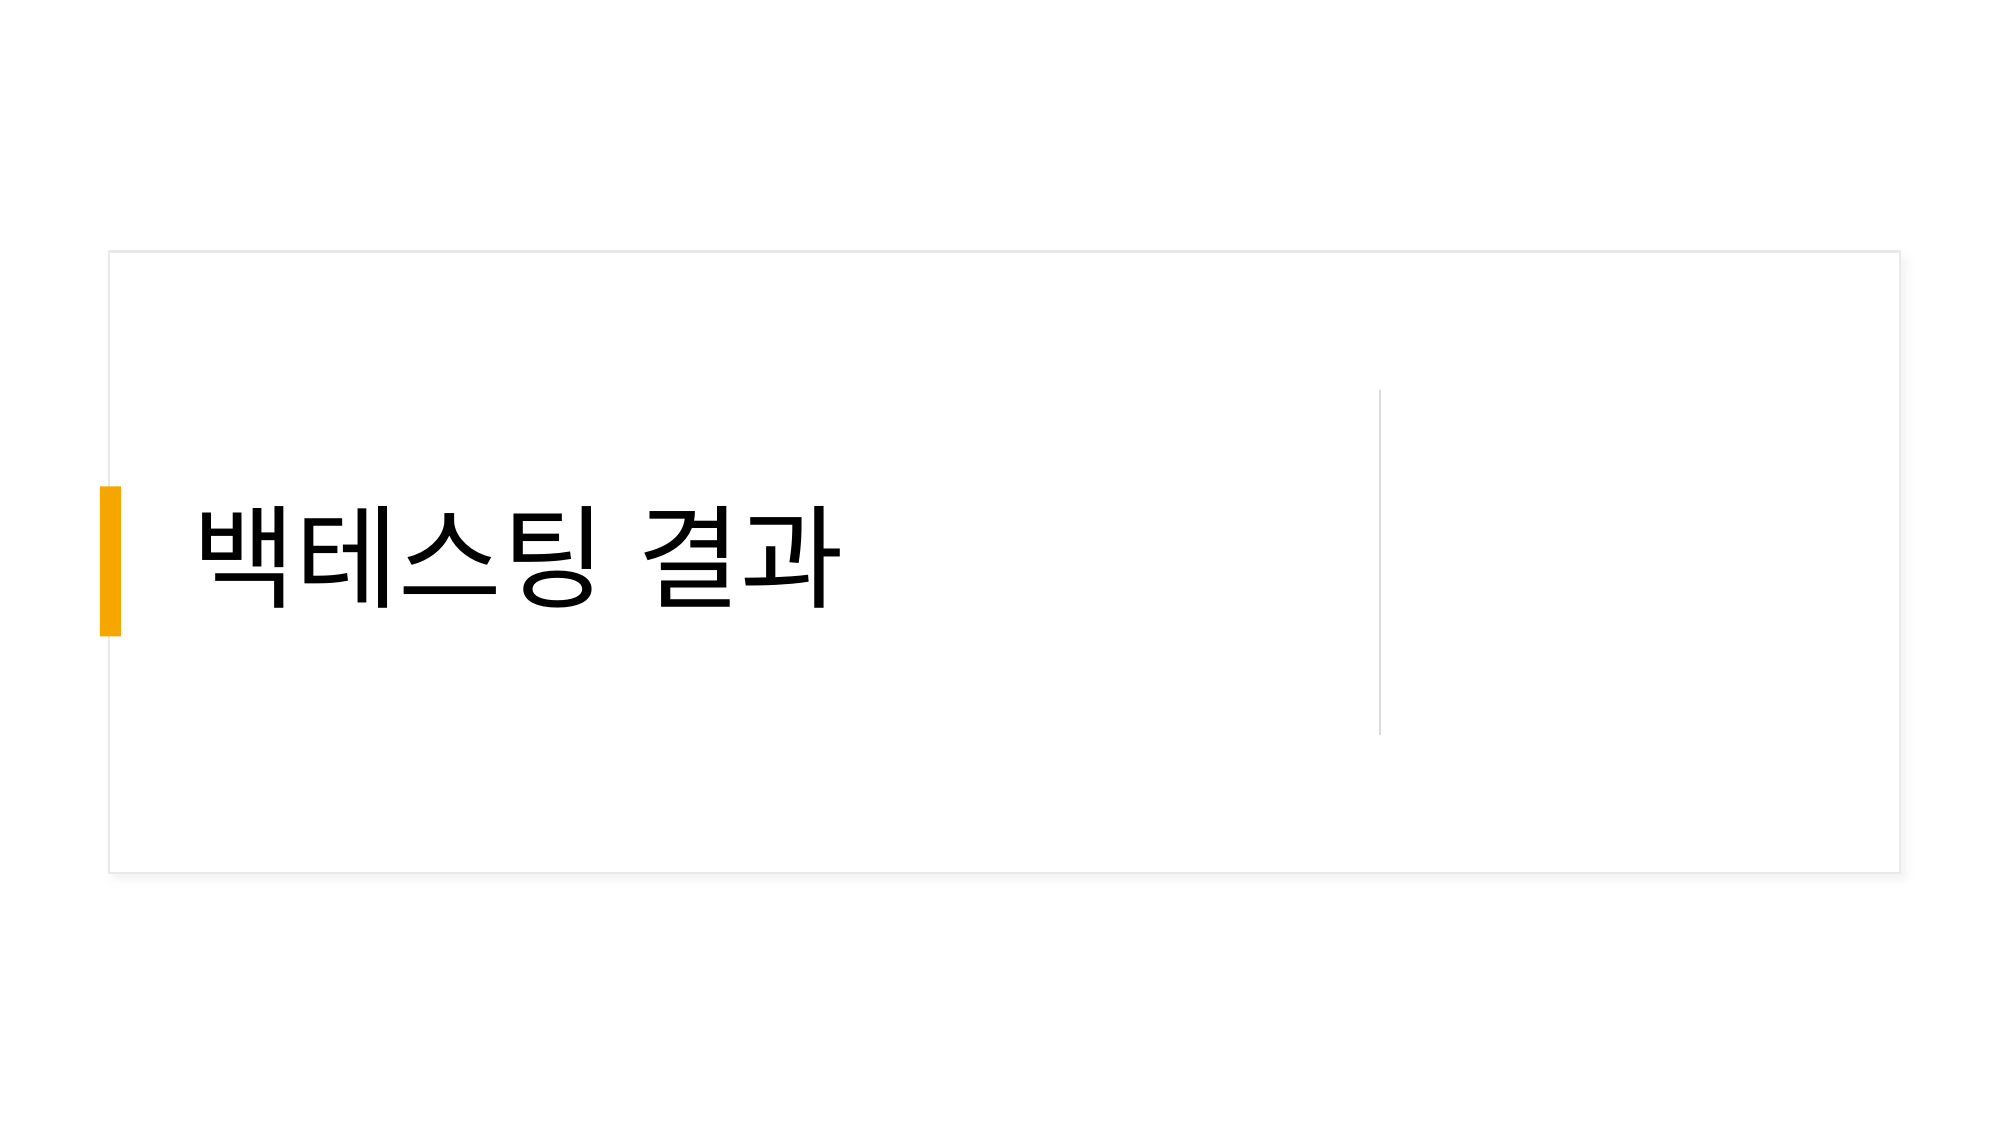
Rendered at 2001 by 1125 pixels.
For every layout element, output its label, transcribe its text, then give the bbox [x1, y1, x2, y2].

title 백테스팅 결과 [176, 318, 1328, 809]
